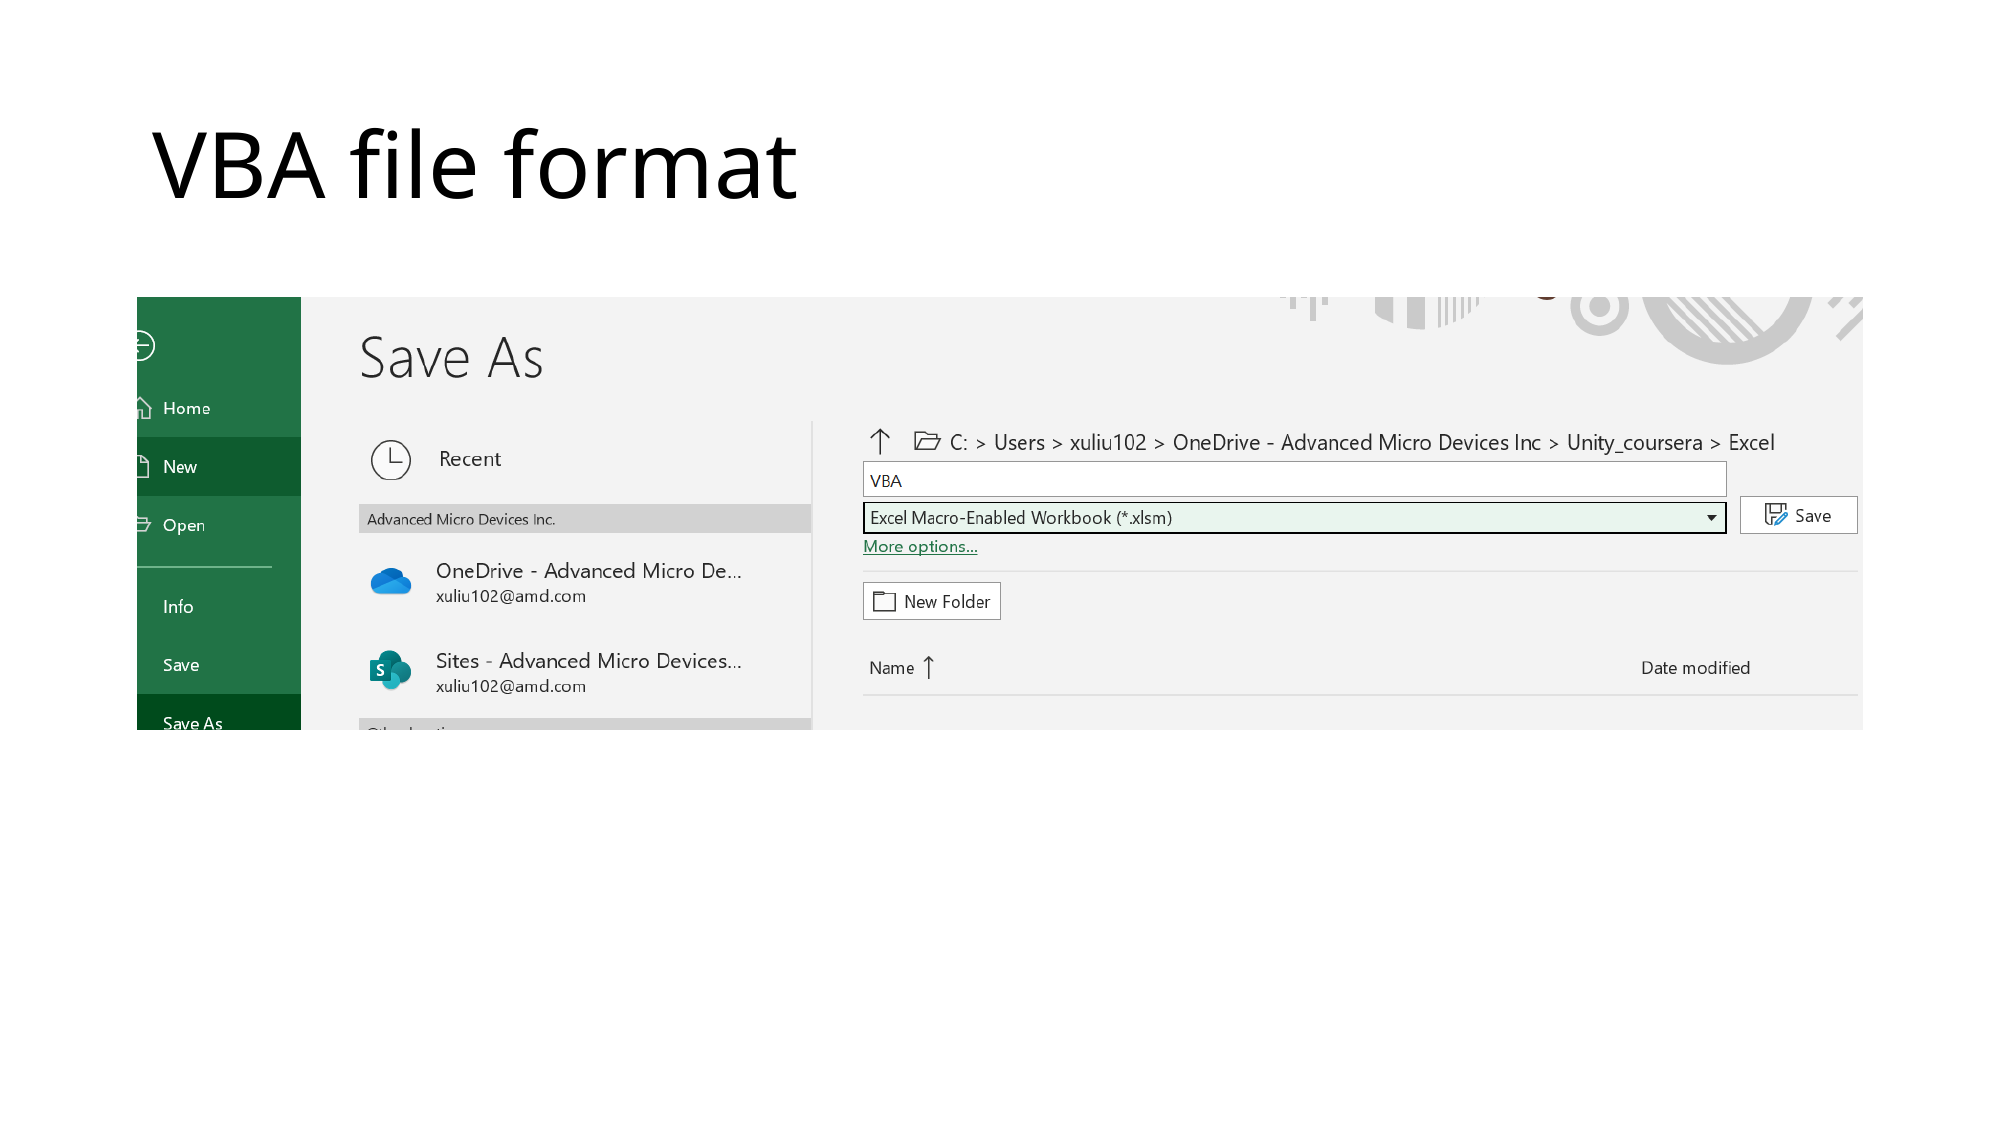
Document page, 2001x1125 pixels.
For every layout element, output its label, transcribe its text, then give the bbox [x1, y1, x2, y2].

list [137, 297, 1863, 730]
title VBA file format [137, 59, 1863, 278]
